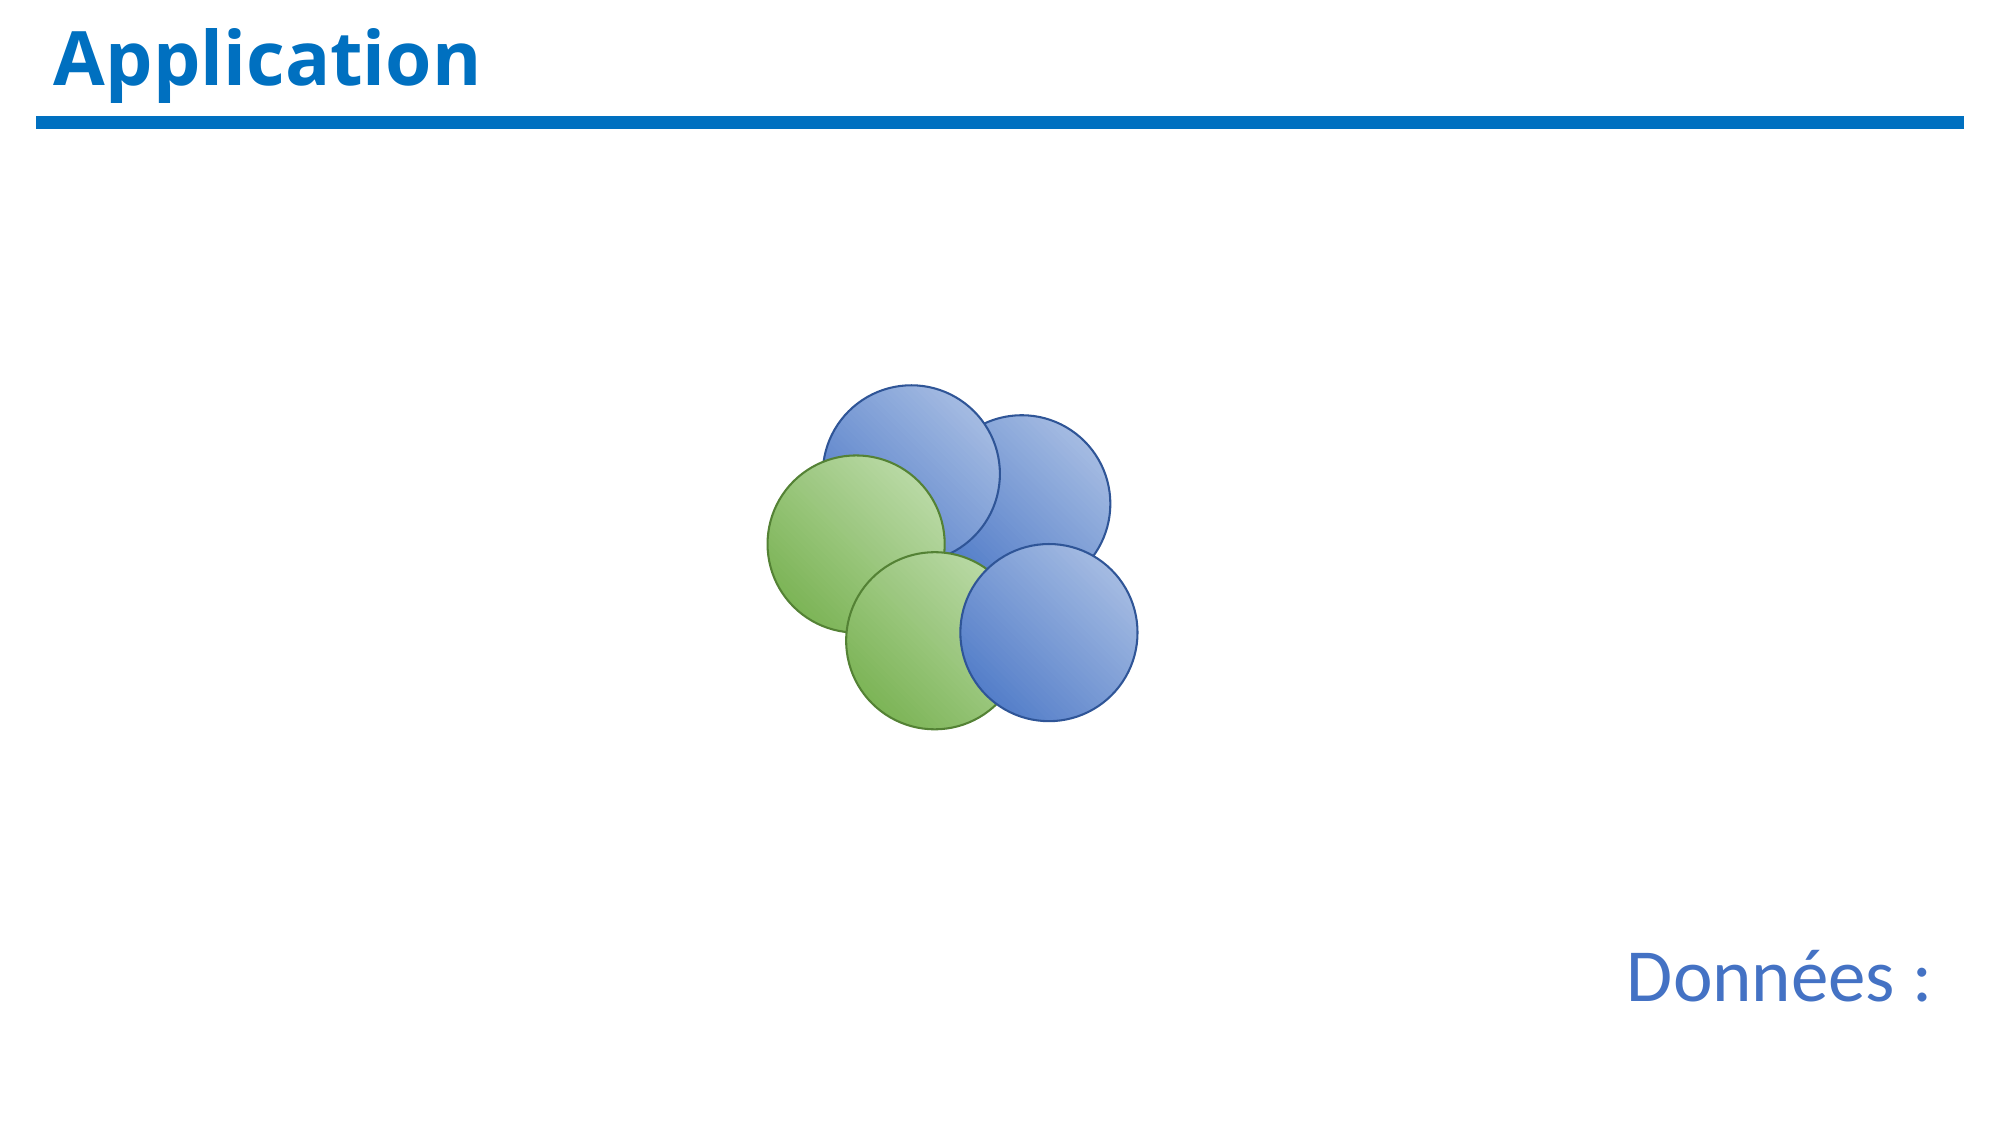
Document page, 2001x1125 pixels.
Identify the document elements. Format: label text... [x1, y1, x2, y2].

text_box [766, 454, 946, 633]
text_box Application [0, 0, 2000, 123]
text_box [959, 542, 1139, 723]
text_box [822, 384, 1001, 553]
text_box [956, 414, 1112, 567]
text_box [845, 551, 997, 731]
